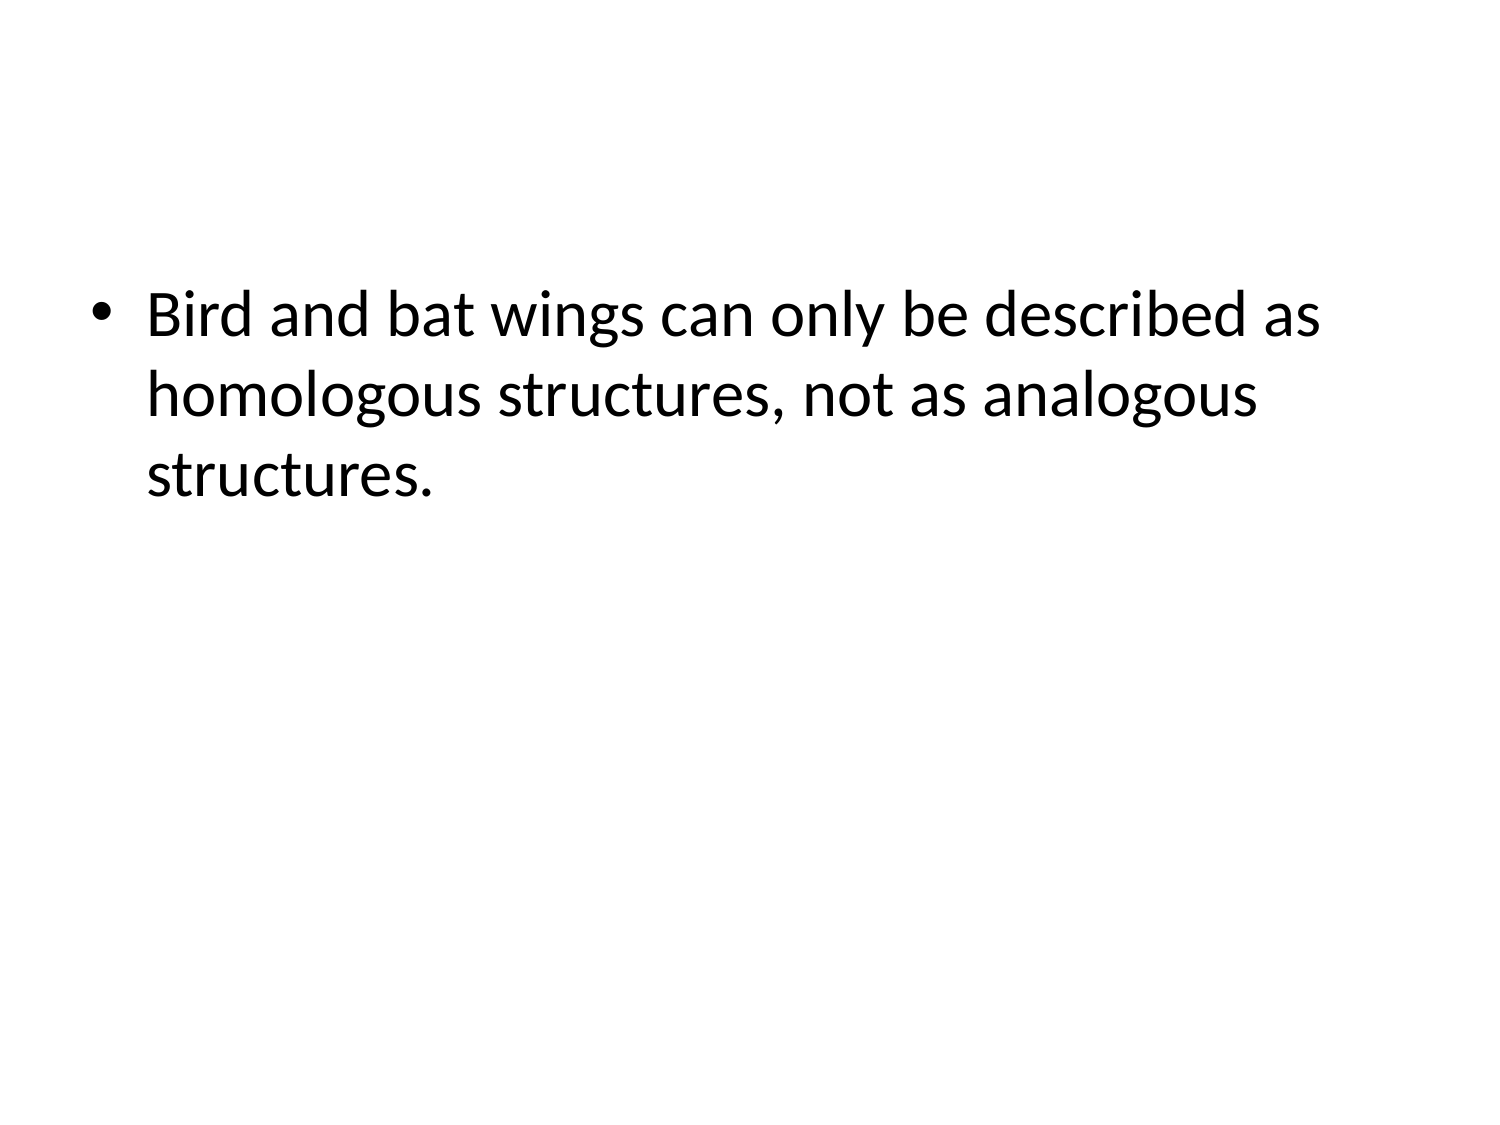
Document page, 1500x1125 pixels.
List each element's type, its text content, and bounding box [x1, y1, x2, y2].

list Bird and bat wings can only be described as homologous structures, not as analogous structures. [75, 262, 1425, 1005]
